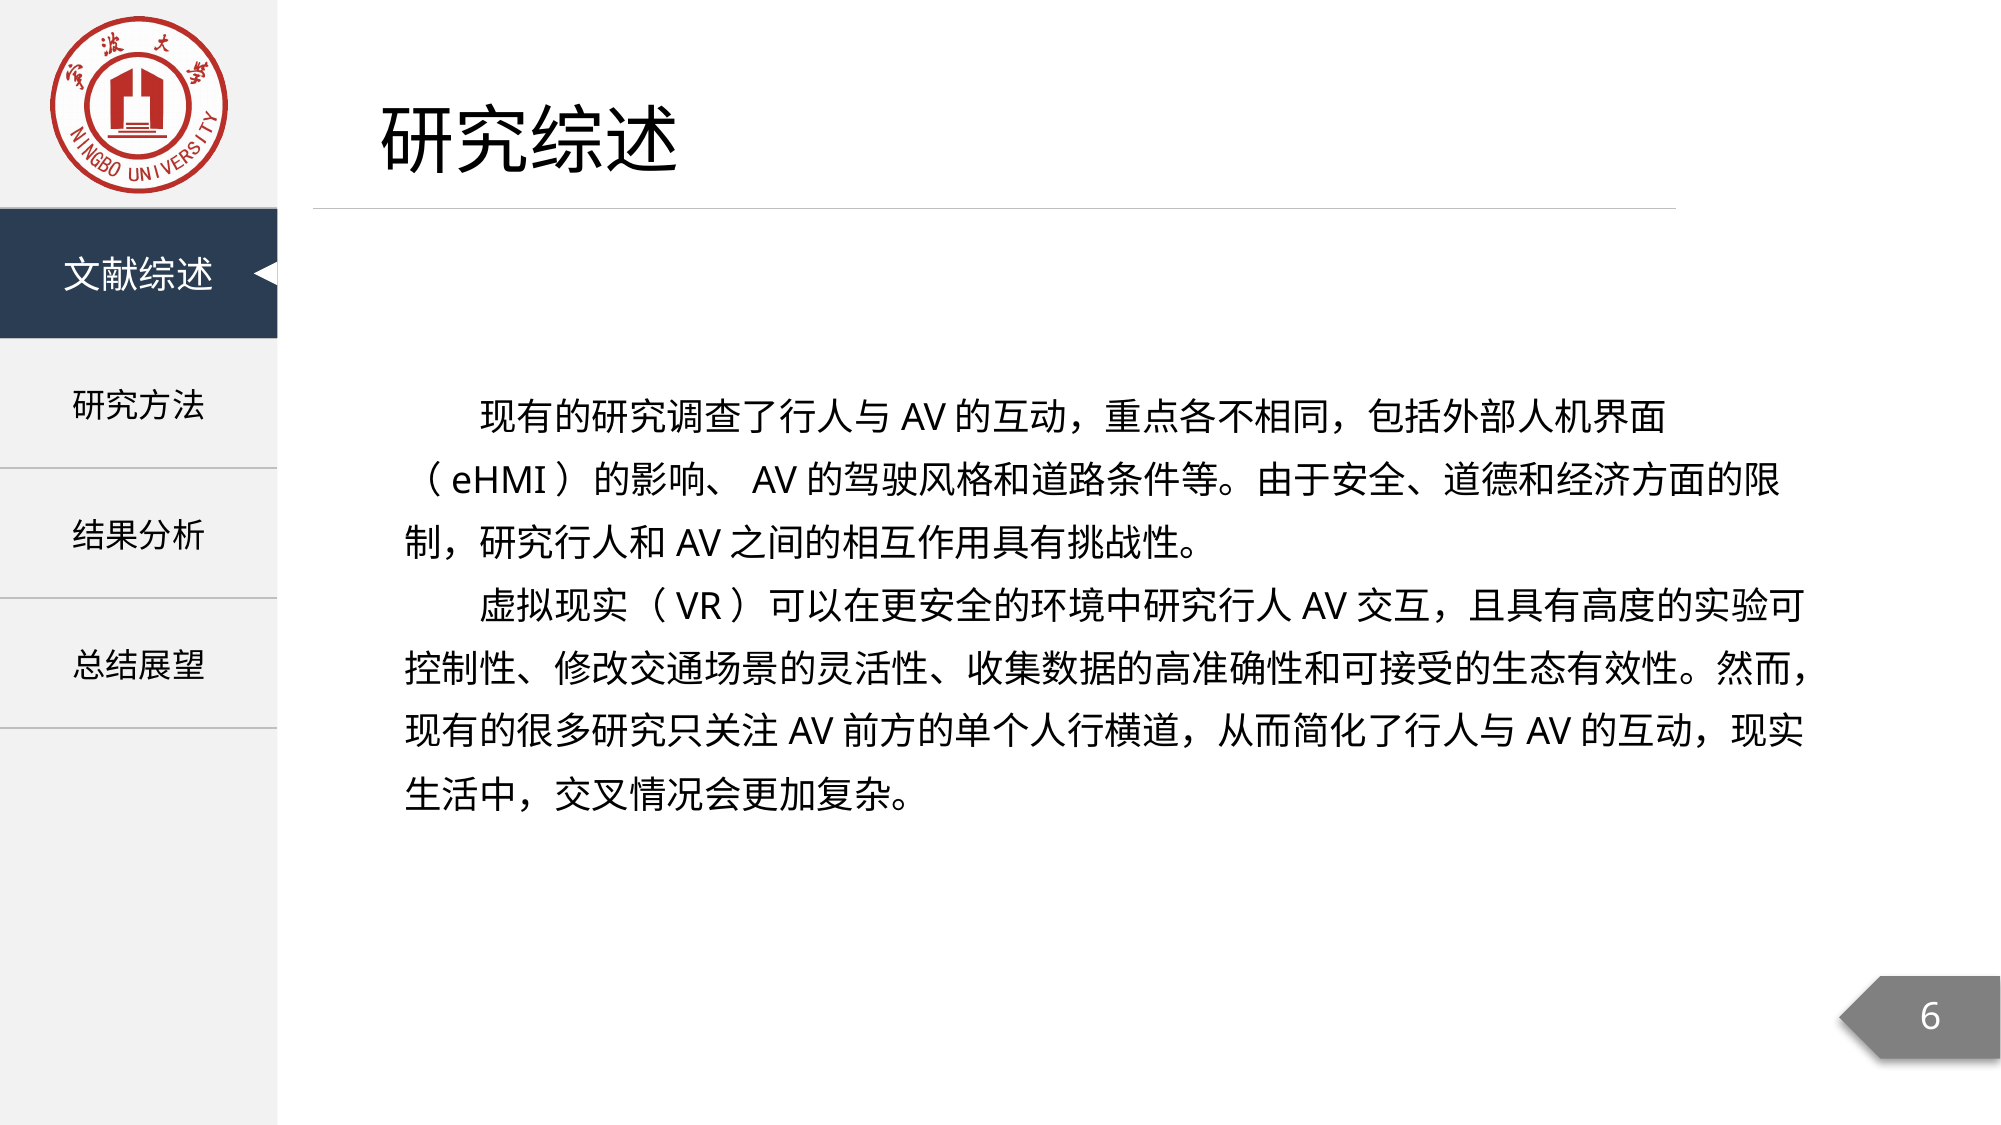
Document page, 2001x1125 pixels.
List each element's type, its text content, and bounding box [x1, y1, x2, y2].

text_box 现有的研究调查了行人与AV的互动，重点各不相同，包括外部人机界面（eHMI）的影响、AV的驾驶风格和道路条件等。由于安全、道德和经济方面的限制，研究行人和AV之间的相互作用具有挑战性。 虚拟现实（VR）可以在更安全的环境中研究行人AV交互，且具有高度的实验可控制性、修改交通场景的灵活性、收集数据的高准确性和可接受的生态有效性。然而，现有的很多研究只关注AV前方的单个人行横道，从而简化了行人与AV的互动，现实生活中，交叉情况会更加复杂。 [389, 367, 1831, 823]
text_box 研究综述 [364, 85, 695, 190]
picture [50, 16, 228, 194]
